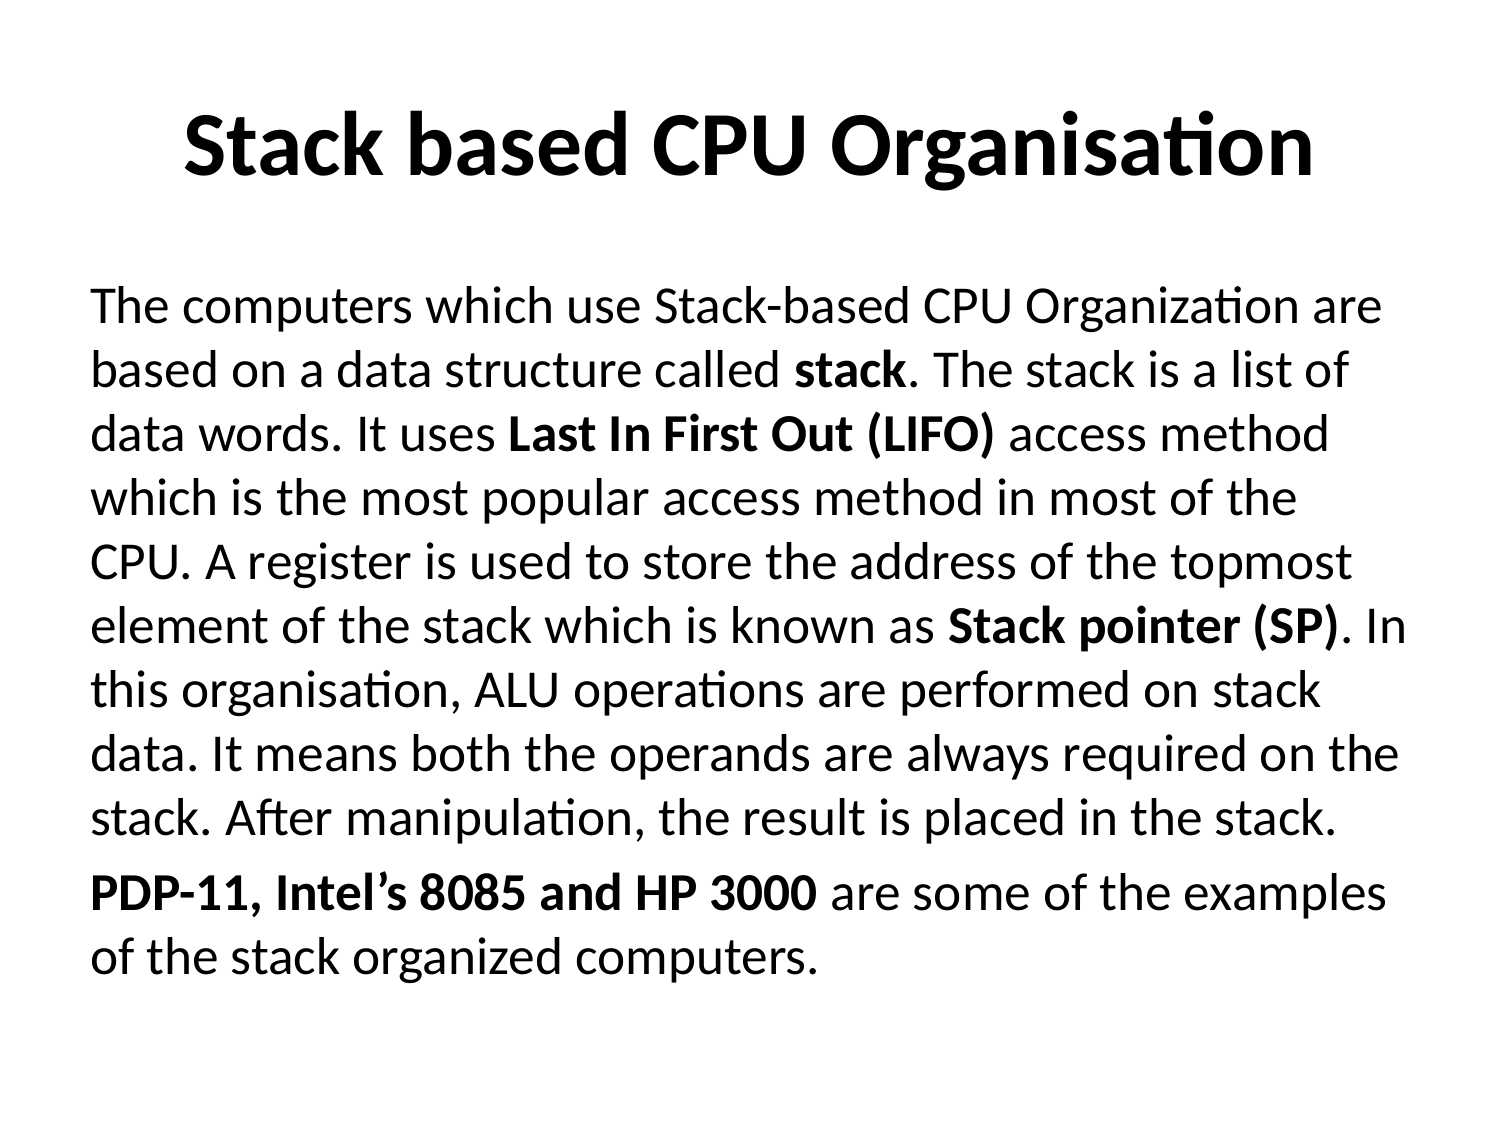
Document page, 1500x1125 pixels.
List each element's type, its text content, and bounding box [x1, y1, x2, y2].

title Stack based CPU Organisation [75, 45, 1425, 233]
list The computers which use Stack-based CPU Organization are based on a data structure called stack. The stack is a list of data words. It uses Last In First Out (LIFO) access method which is the most popular access method in most of the CPU. A register is used to store the address of the topmost element of the stack which is known as Stack pointer (SP). In this organisation, ALU operations are performed on stack data. It means both the operands are always required on the stack. After manipulation, the result is placed in the stack. PDP-11, Intel’s 8085 and HP 3000 are some of the examples of the stack organized computers. [75, 262, 1425, 1005]
